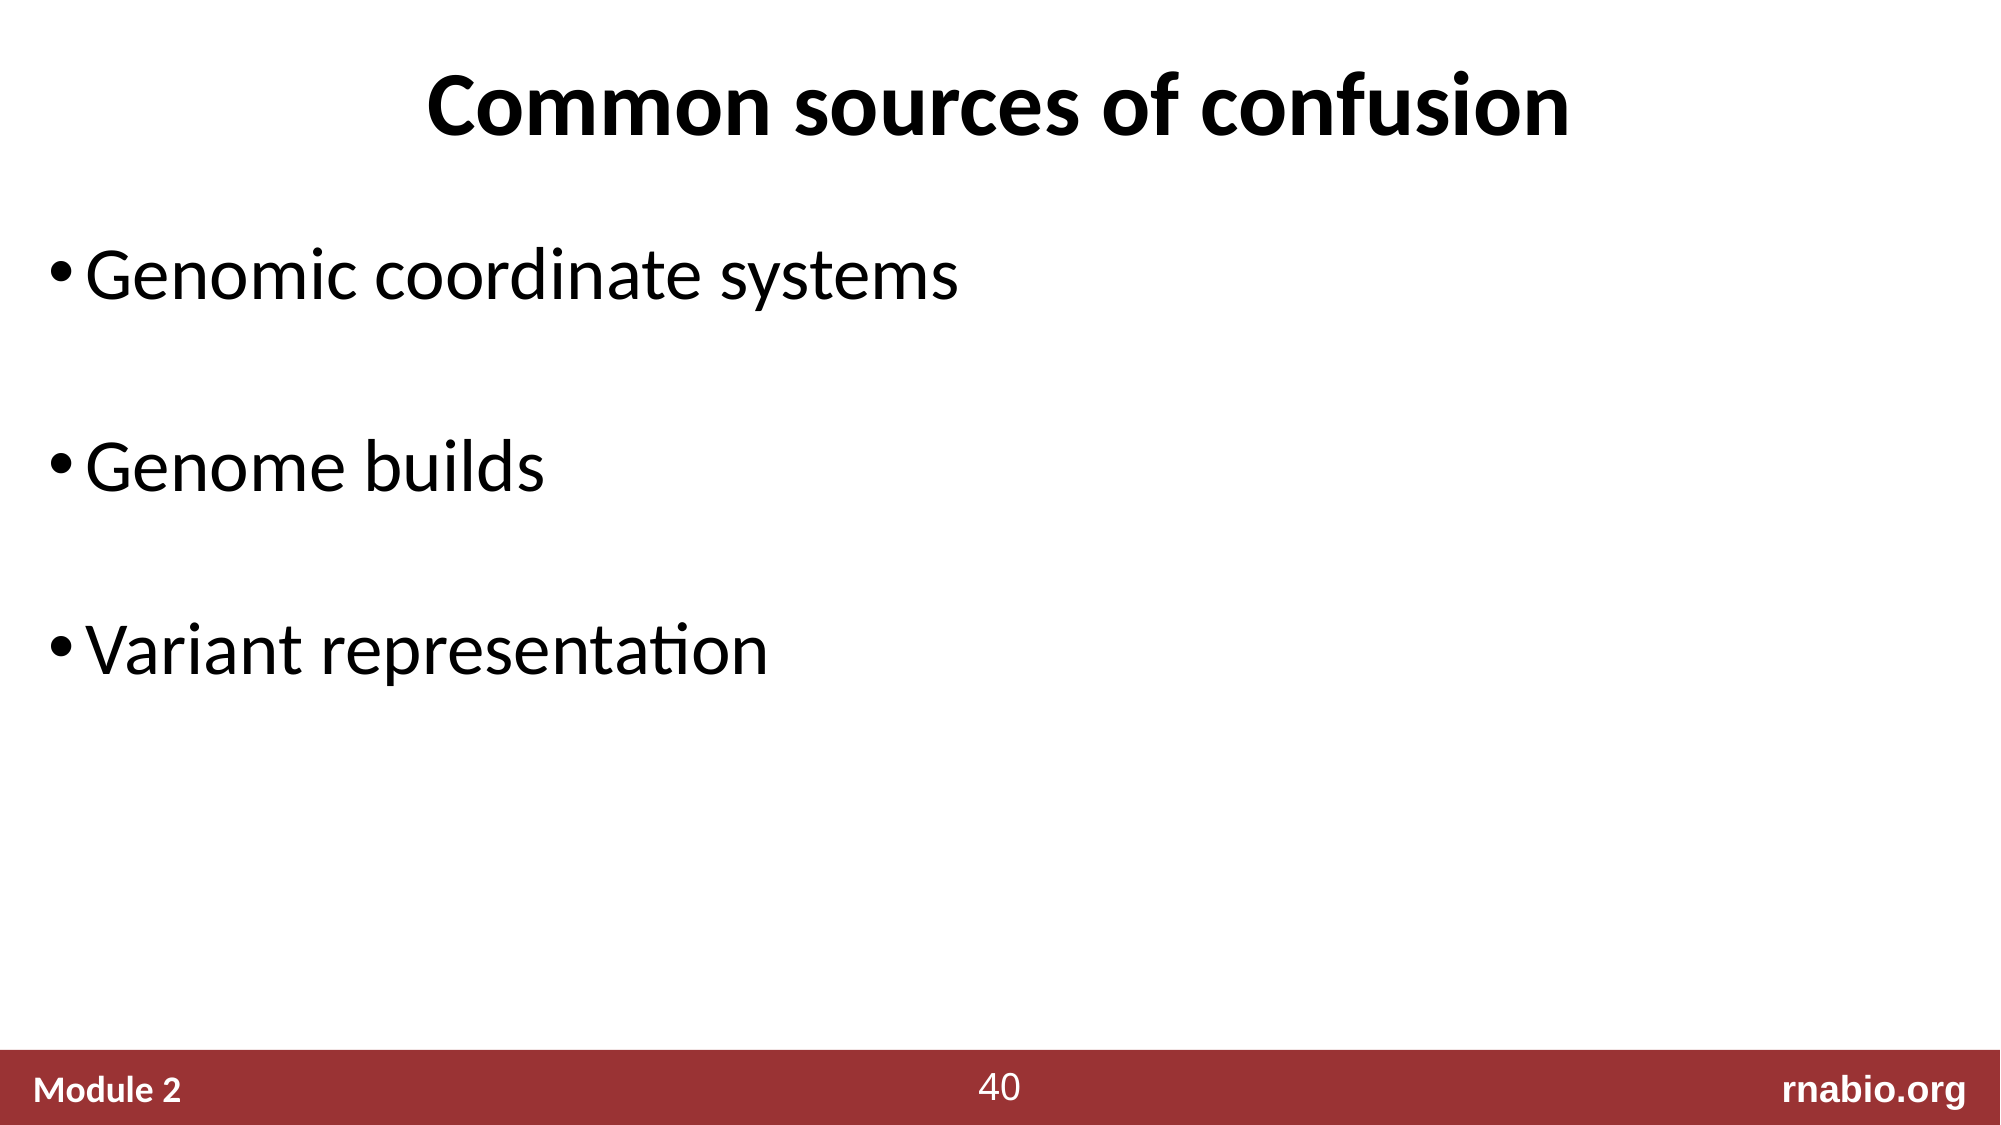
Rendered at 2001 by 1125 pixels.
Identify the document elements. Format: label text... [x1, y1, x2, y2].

title Common sources of confusion [137, 42, 1863, 169]
list Genomic coordinate systems Genome builds Variant representation [33, 227, 1793, 1080]
